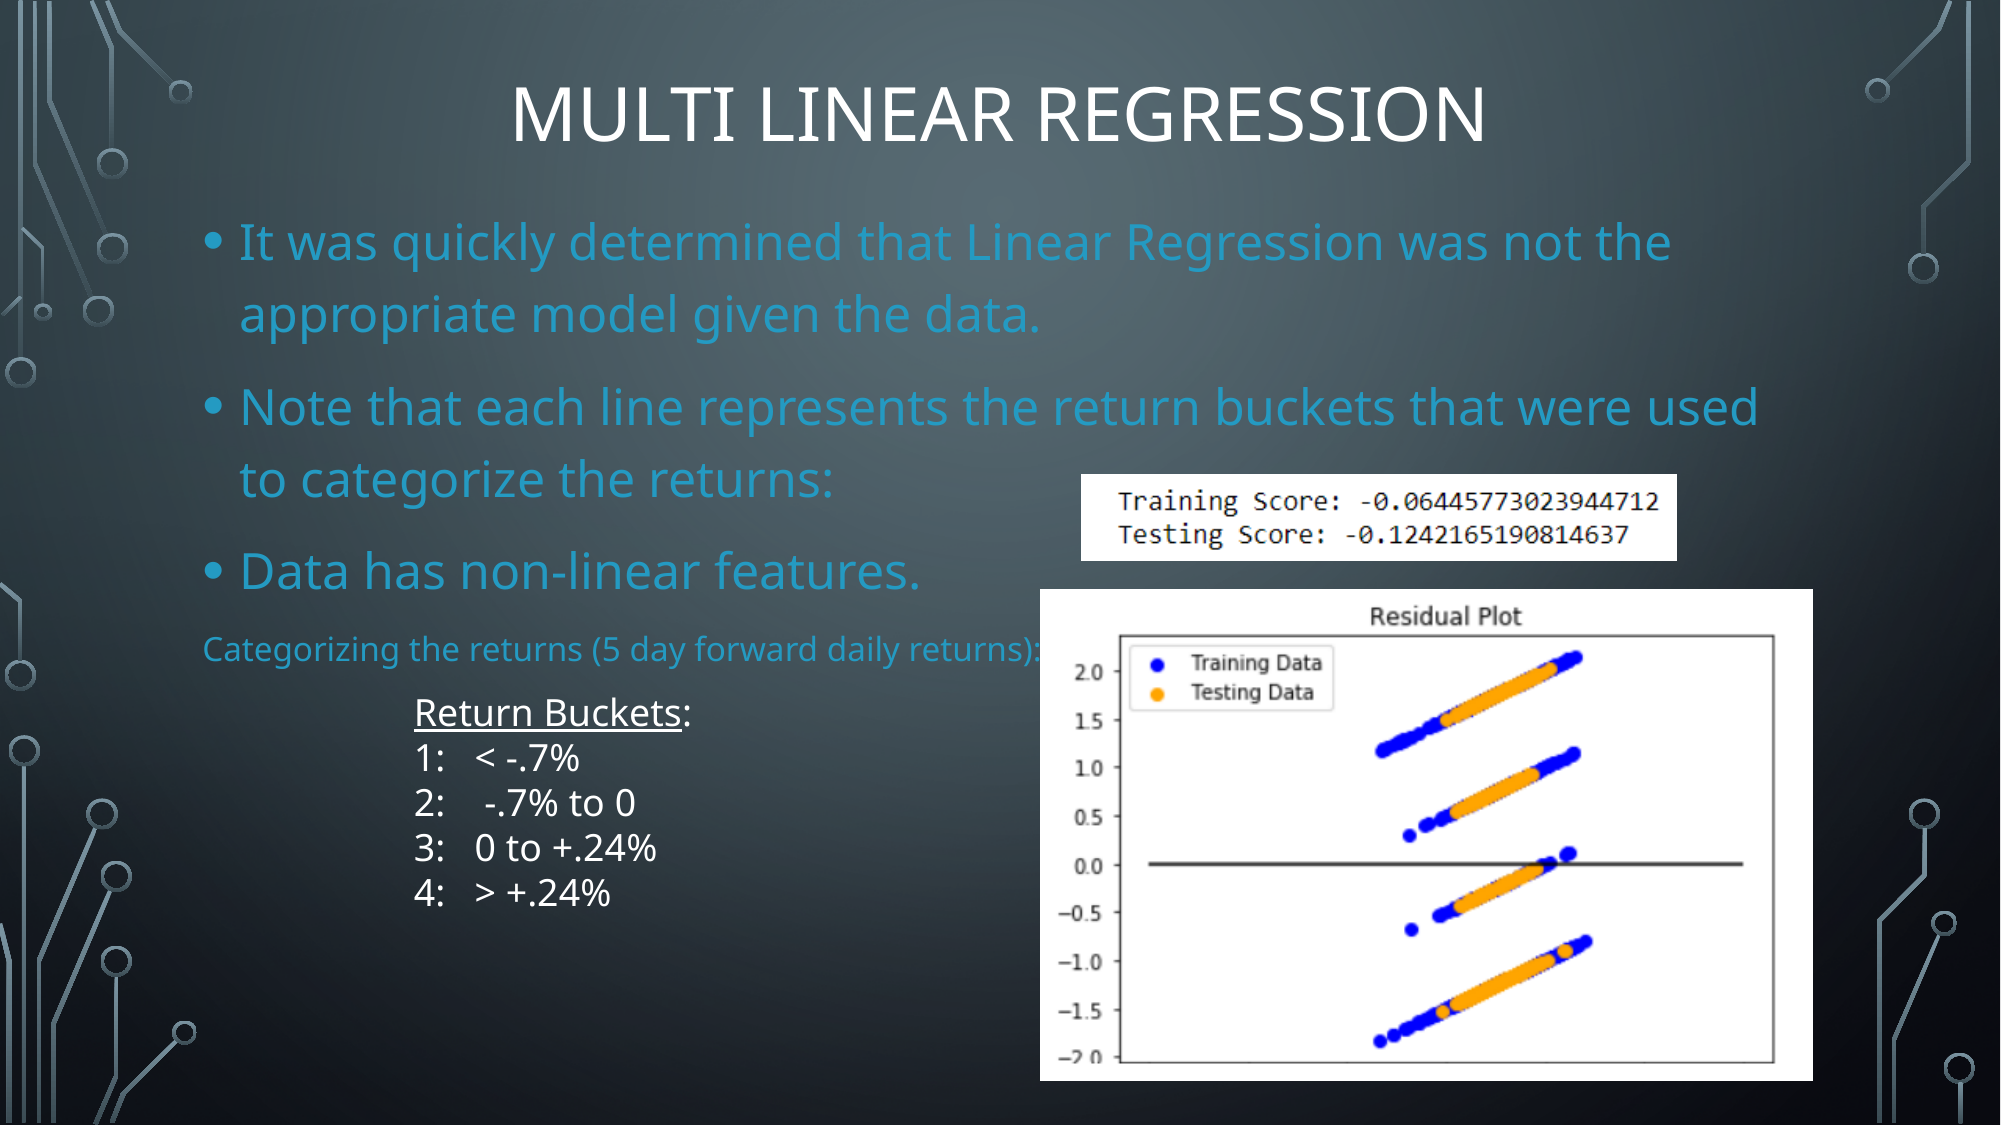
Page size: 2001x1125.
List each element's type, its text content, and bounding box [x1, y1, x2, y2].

title Multi Linear Regression [187, 43, 1813, 190]
list It was quickly determined that Linear Regression was not the appropriate model given the data. Note that each line represents the return buckets that were used to categorize the returns: Data has non-linear features. Categorizing the returns (5 day forward daily returns): [187, 190, 1813, 1099]
picture [1040, 589, 1813, 1081]
picture [1080, 474, 1677, 561]
text_box Return Buckets: 1: < -.7% 2: -.7% to 0 3: 0 to +.24% 4: > +.24% [399, 681, 766, 922]
